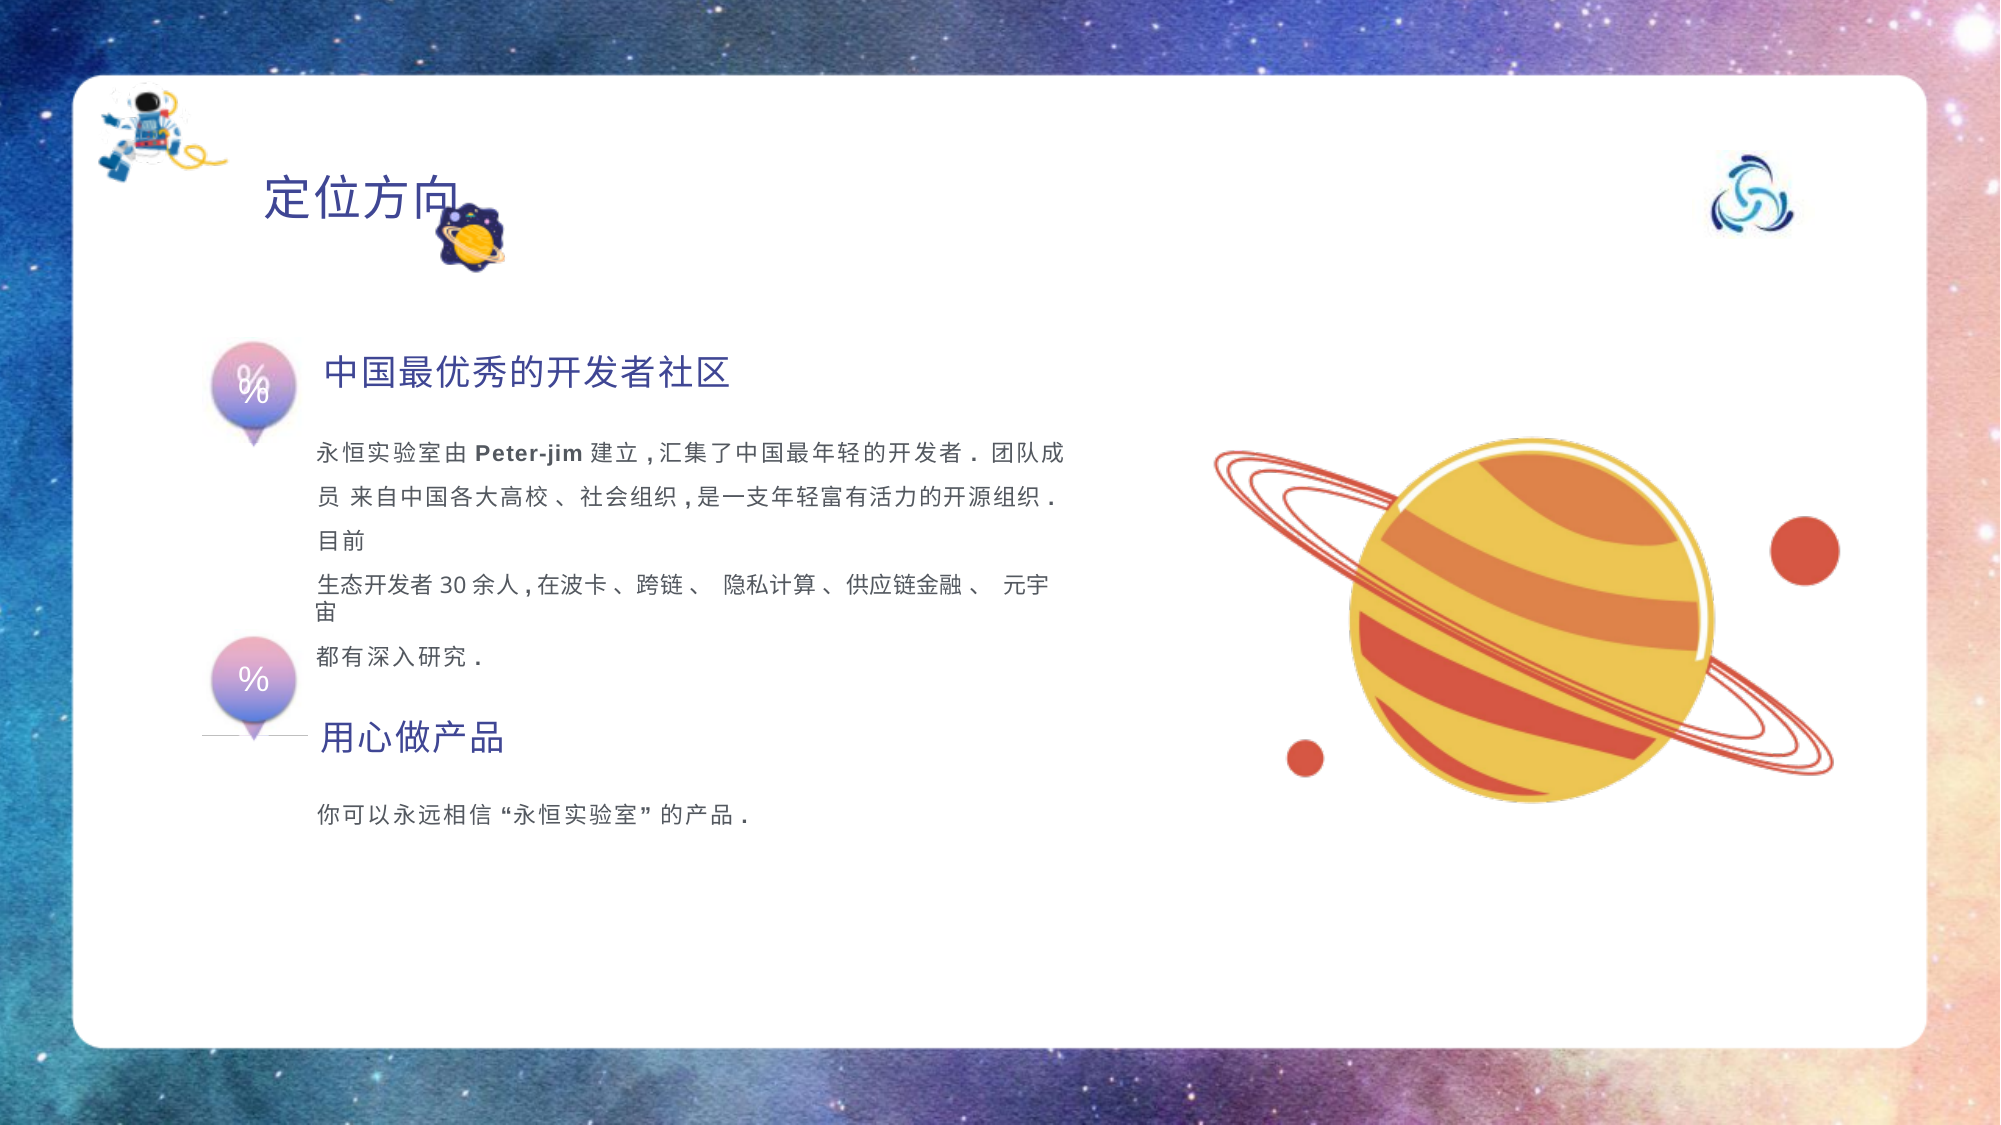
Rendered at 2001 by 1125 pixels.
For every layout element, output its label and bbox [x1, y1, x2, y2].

text_box [202, 629, 308, 742]
picture [0, 0, 2000, 1125]
